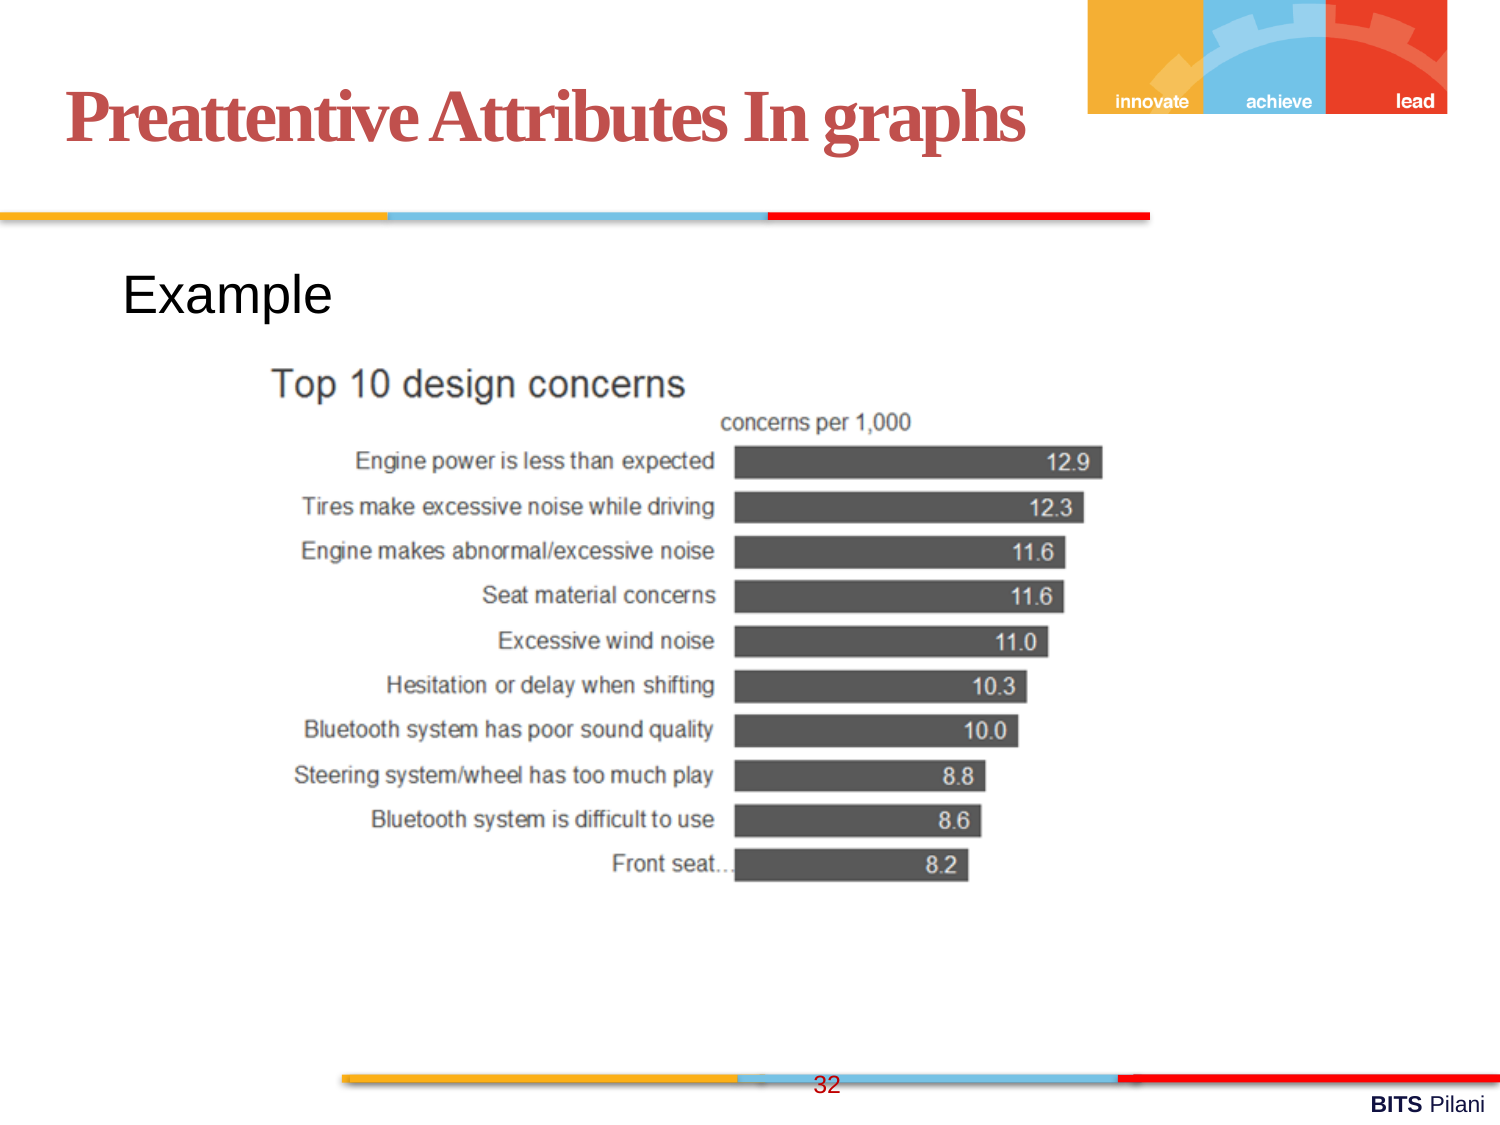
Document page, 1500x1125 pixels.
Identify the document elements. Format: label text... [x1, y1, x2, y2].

picture [247, 353, 1167, 912]
text_box Example [77, 251, 1500, 1013]
list Preattentive Attributes In graphs [49, 24, 1163, 213]
slide_number 32 [506, 1053, 857, 1114]
picture [1087, 0, 1448, 114]
